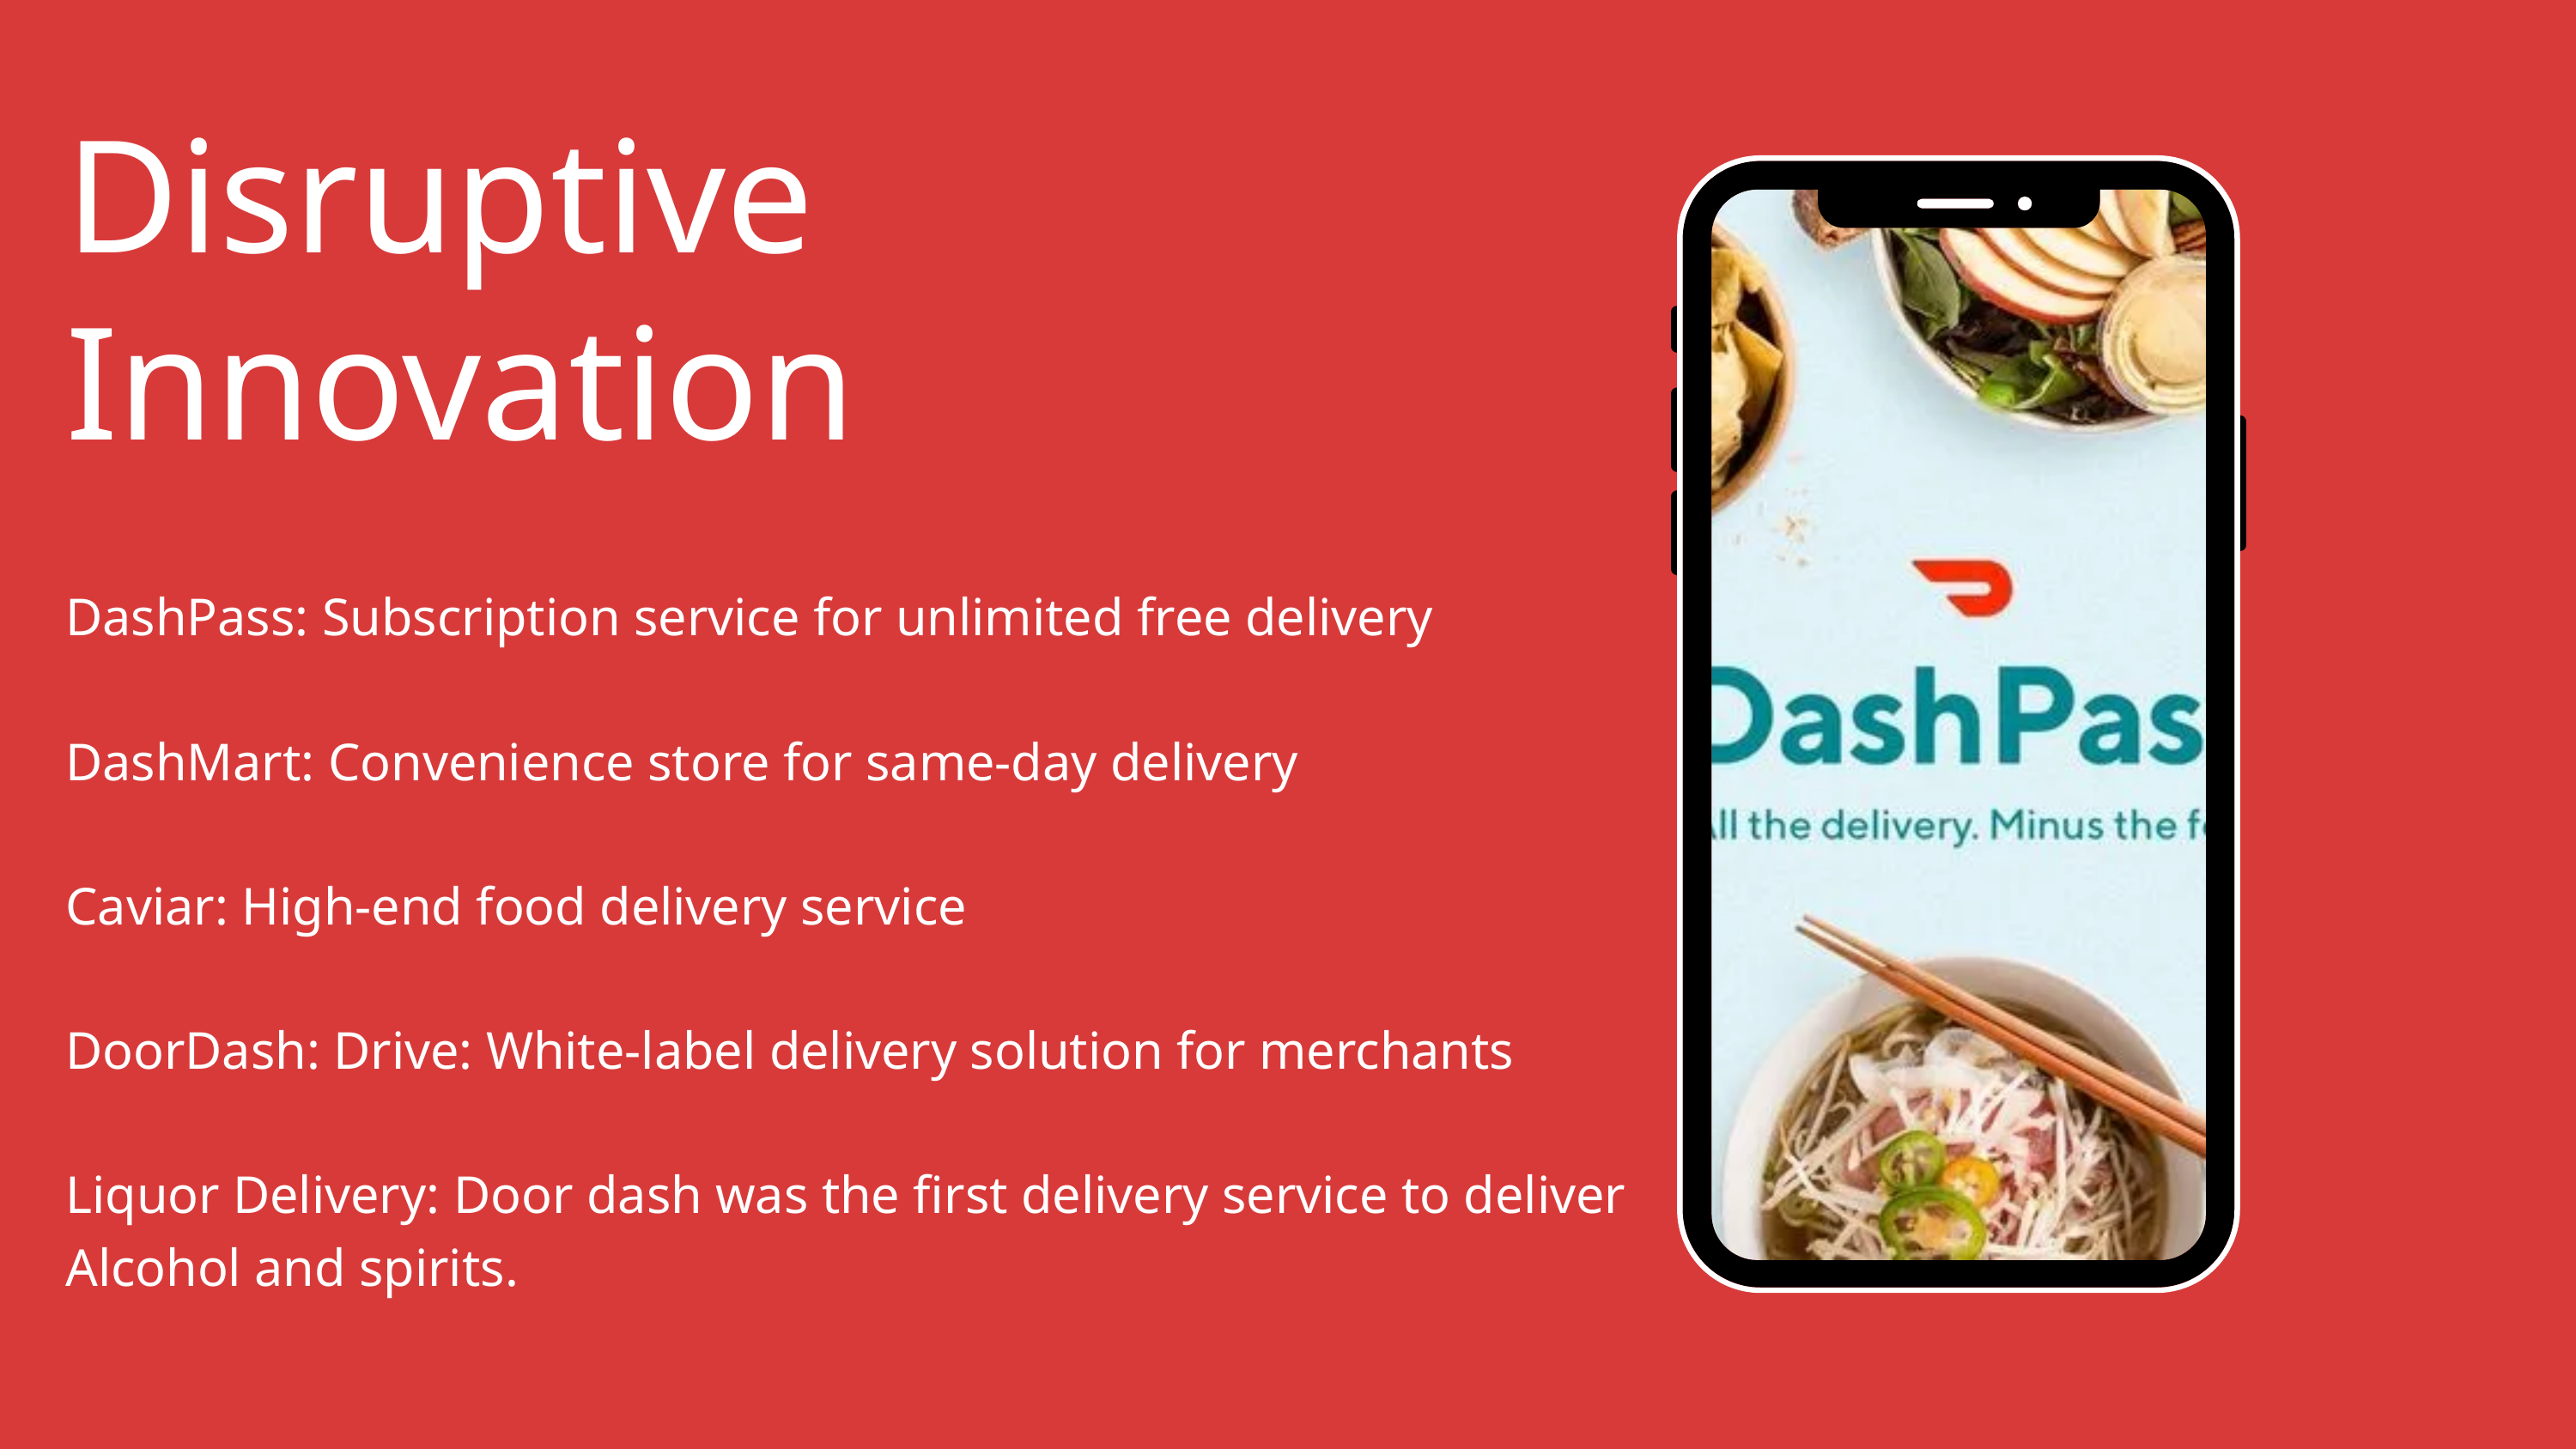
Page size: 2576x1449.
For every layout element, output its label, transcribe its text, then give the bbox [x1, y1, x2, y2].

text_box DashPass: Subscription service for unlimited free delivery DashMart: Convenience store for same-day delivery Caviar: High-end food delivery service DoorDash: Drive: White-label delivery solution for merchants Liquor Delivery: Door dash was the first delivery service to deliver Alcohol and spirits. [65, 573, 1667, 1296]
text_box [1670, 155, 2247, 1294]
text_box Disruptive Innovation [65, 97, 1423, 471]
